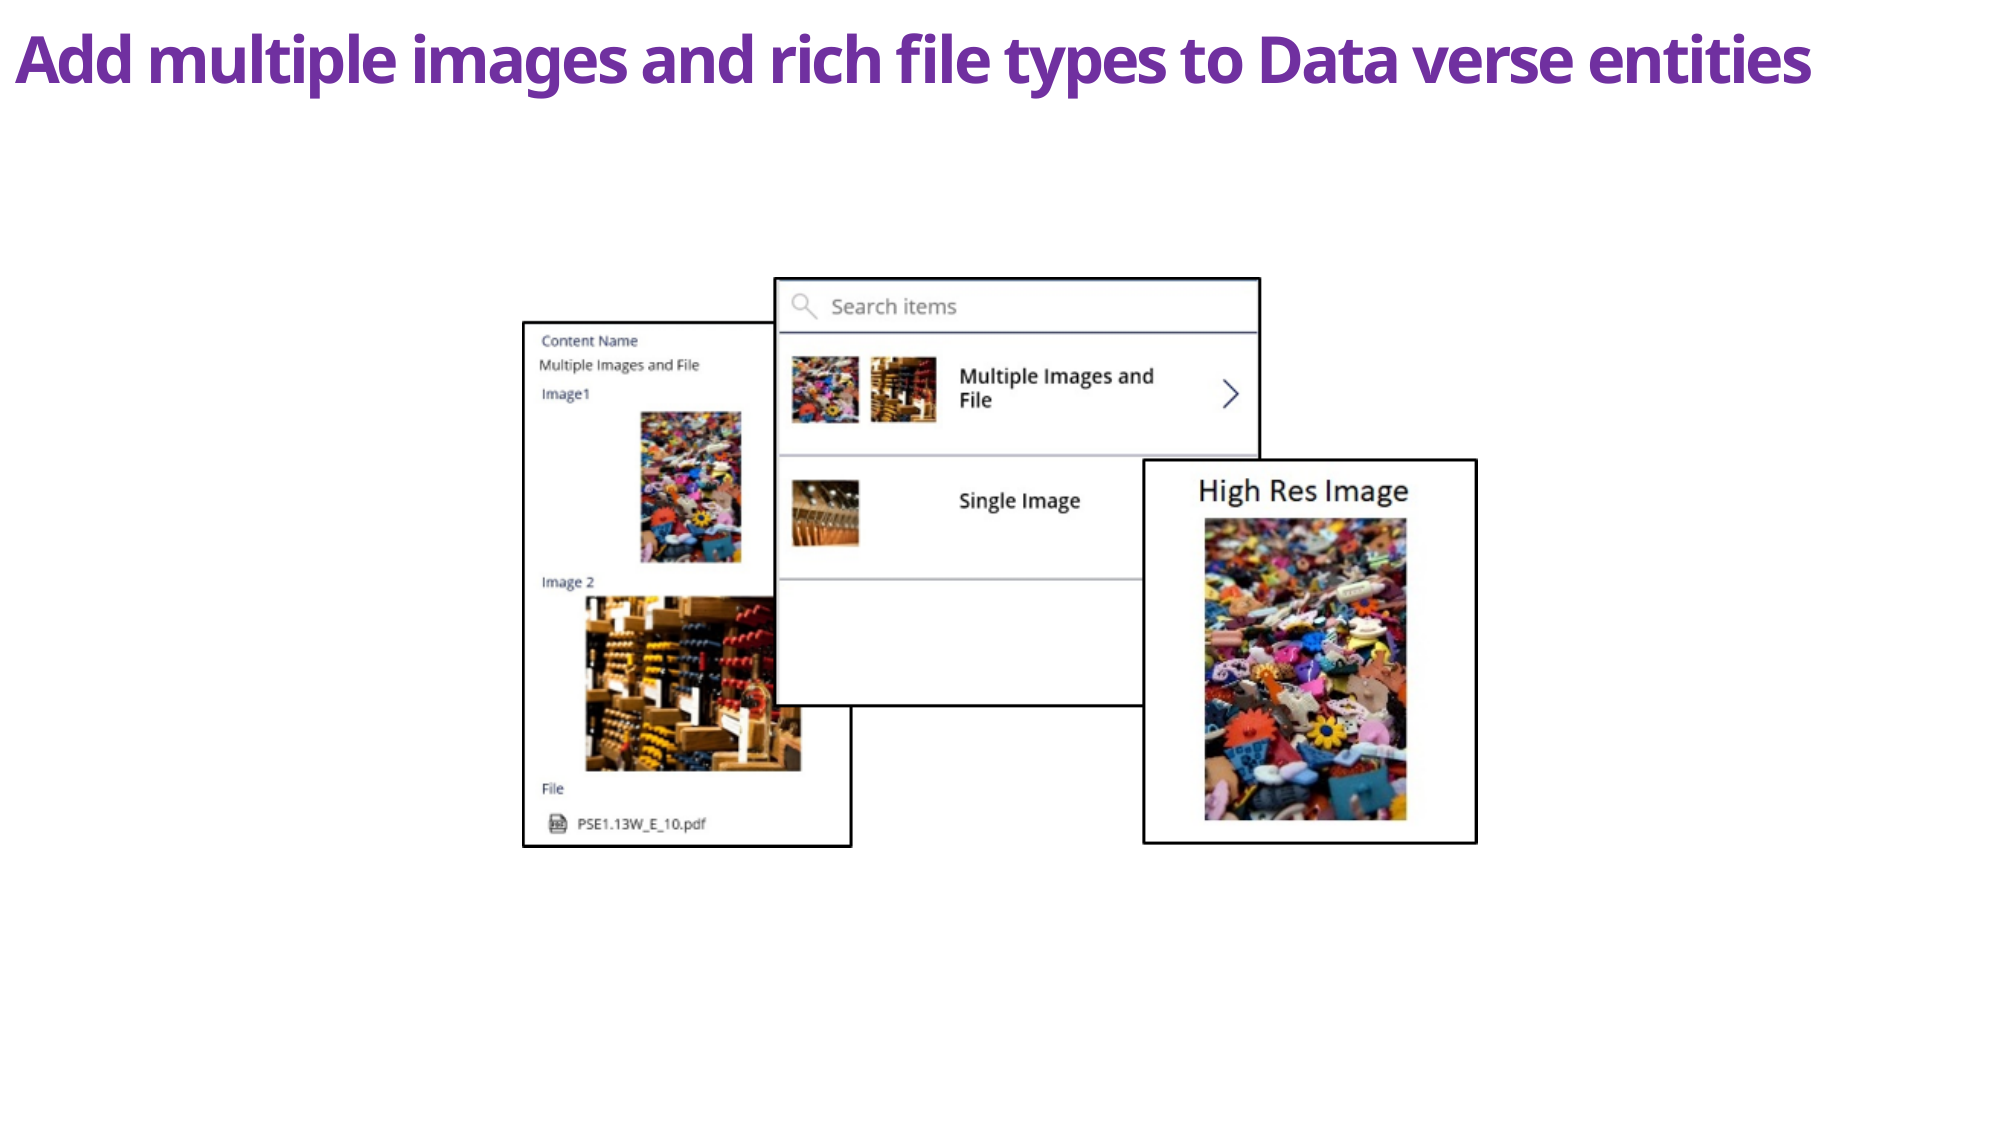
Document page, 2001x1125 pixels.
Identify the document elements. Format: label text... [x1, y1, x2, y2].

picture [521, 277, 1478, 848]
title Add multiple images and rich file types to Data verse entities [0, 0, 2000, 125]
